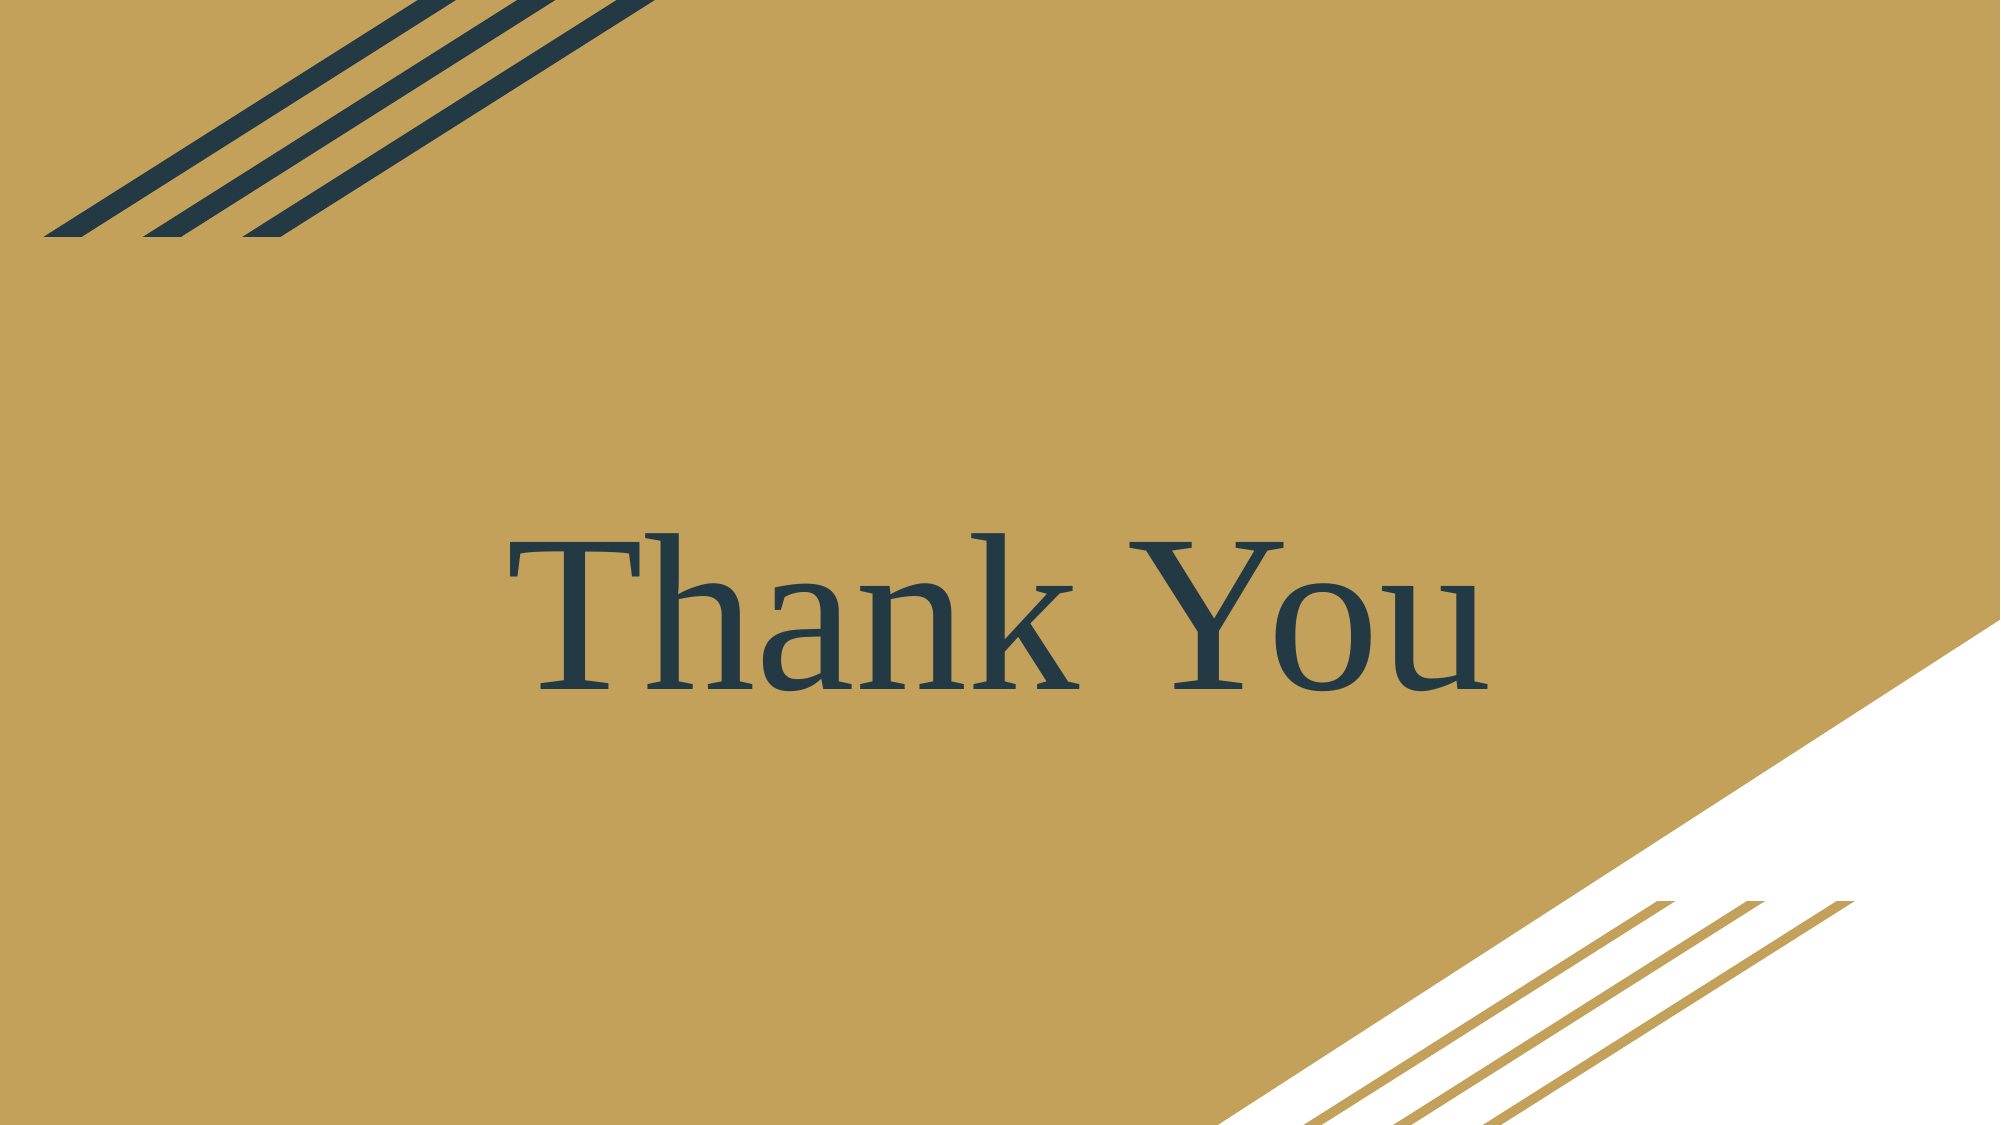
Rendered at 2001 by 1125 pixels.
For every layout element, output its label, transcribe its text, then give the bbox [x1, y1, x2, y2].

title Thank You [303, 448, 1697, 751]
